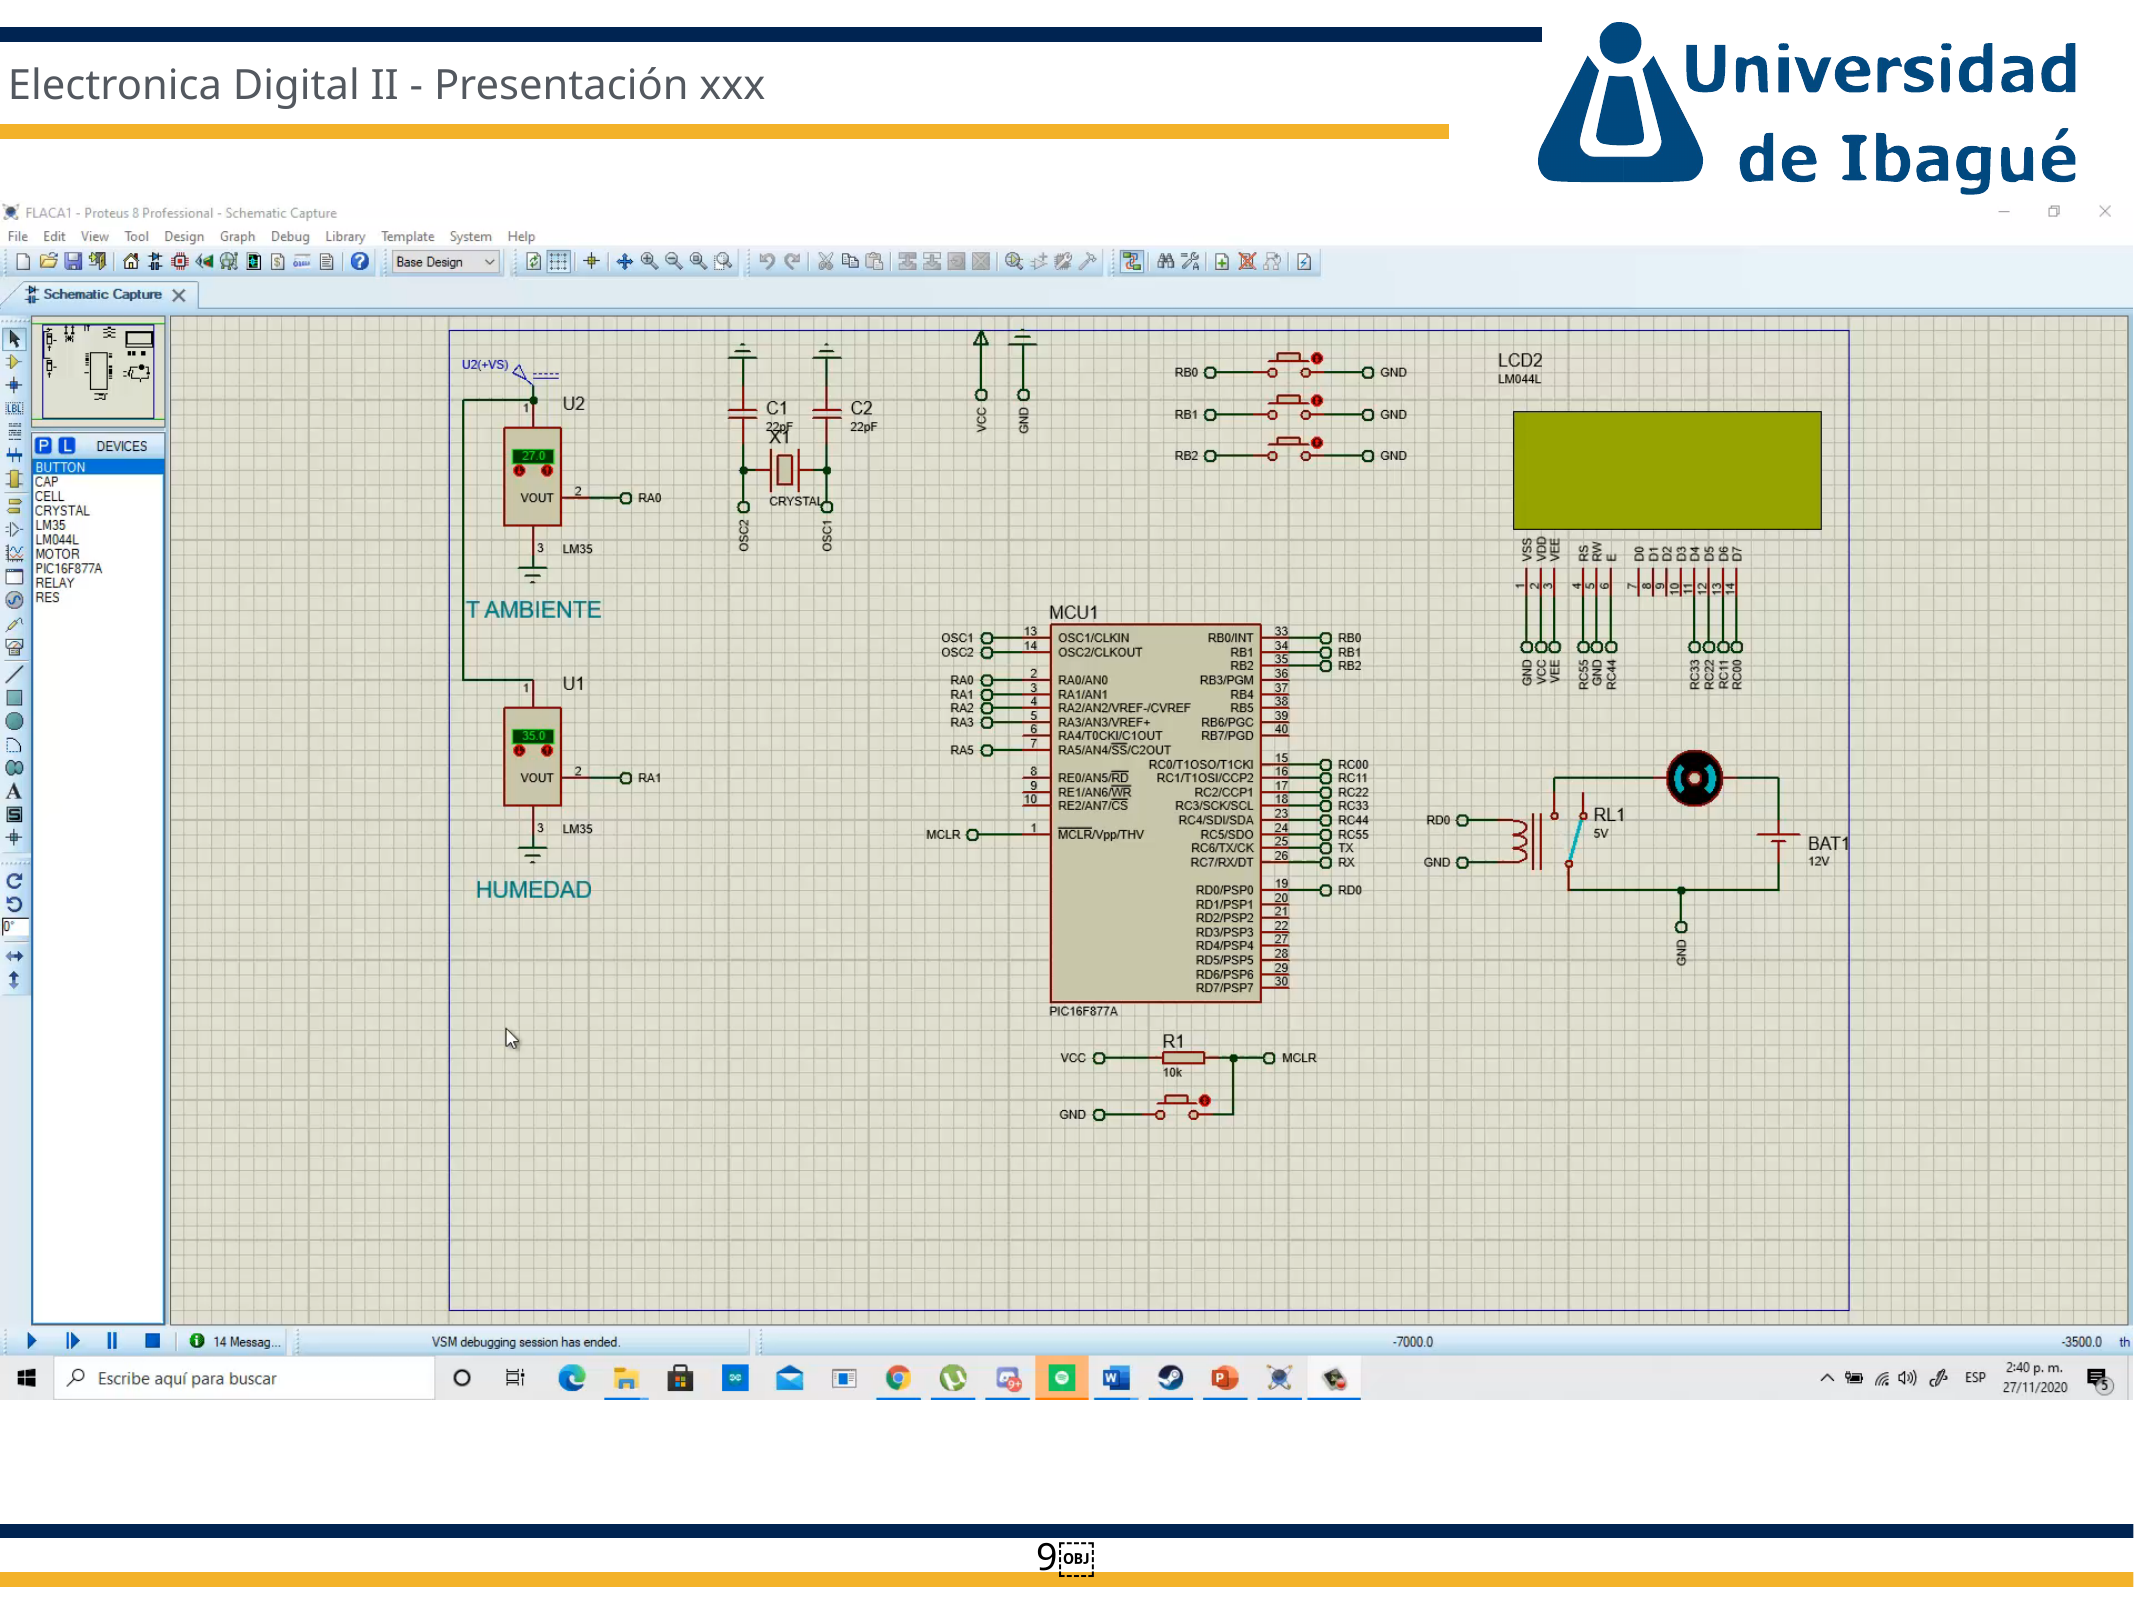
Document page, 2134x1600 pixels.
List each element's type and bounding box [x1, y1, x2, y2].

picture [2001, 147, 2034, 183]
picture [2055, 127, 2069, 141]
picture [1841, 134, 1867, 181]
picture [1941, 57, 1950, 93]
picture [1739, 132, 1774, 182]
picture [1941, 43, 1952, 51]
picture [1735, 55, 1768, 93]
picture [1778, 57, 1789, 93]
text_box [0, 199, 2134, 1401]
picture [2041, 43, 2076, 93]
picture [1778, 43, 1789, 51]
picture [2041, 145, 2076, 183]
picture [1958, 43, 1993, 93]
picture [1794, 56, 1832, 93]
picture [1686, 44, 1726, 93]
picture [1781, 145, 1817, 183]
picture [1956, 145, 1991, 195]
picture [1596, 75, 1644, 146]
picture [1916, 145, 1949, 182]
picture [1875, 132, 1911, 182]
picture [1834, 56, 1871, 93]
picture [1599, 22, 1642, 64]
picture [1538, 55, 1704, 183]
picture [2001, 55, 2034, 93]
picture [1877, 56, 1934, 93]
